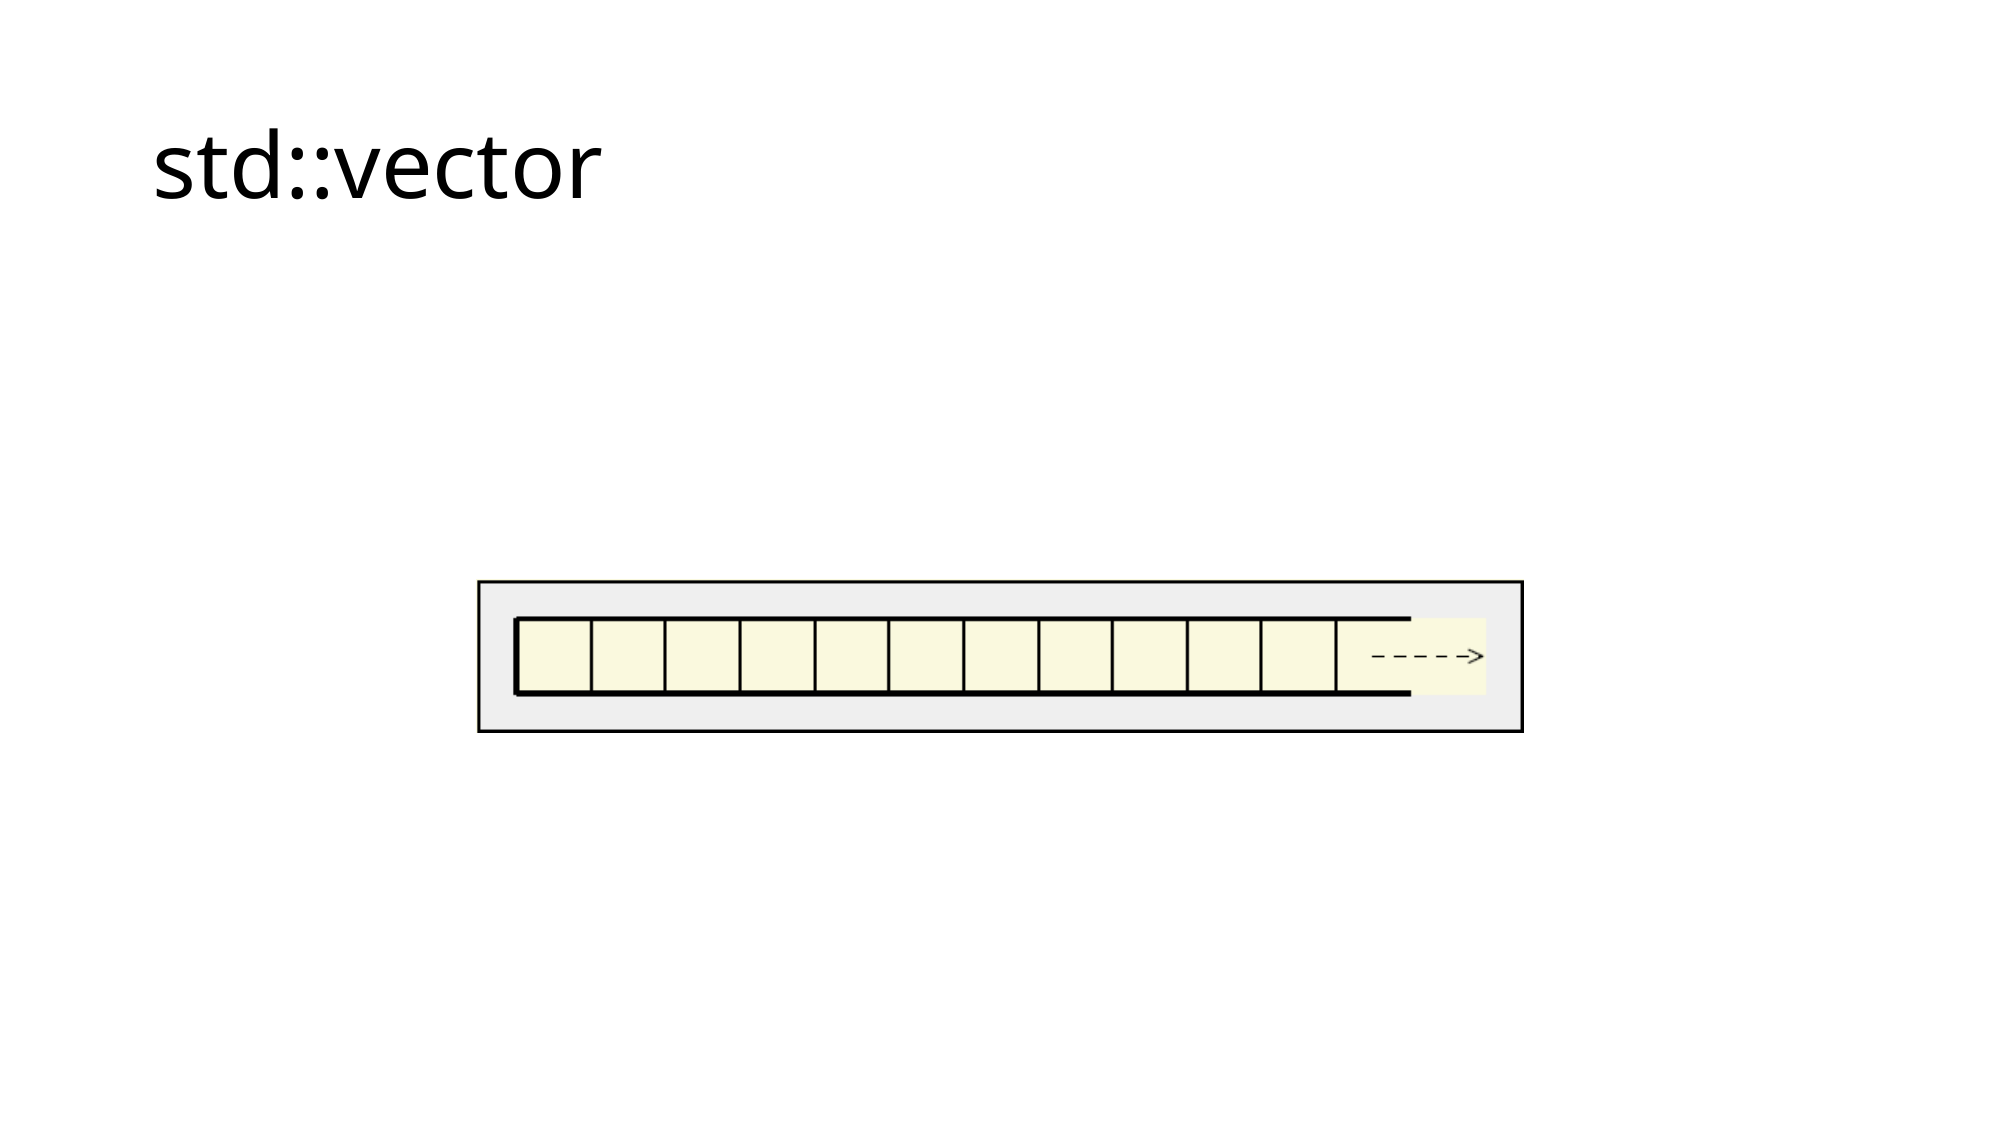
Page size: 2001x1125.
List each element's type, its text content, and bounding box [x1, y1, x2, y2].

title std::vector [137, 59, 1863, 278]
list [476, 579, 1524, 733]
